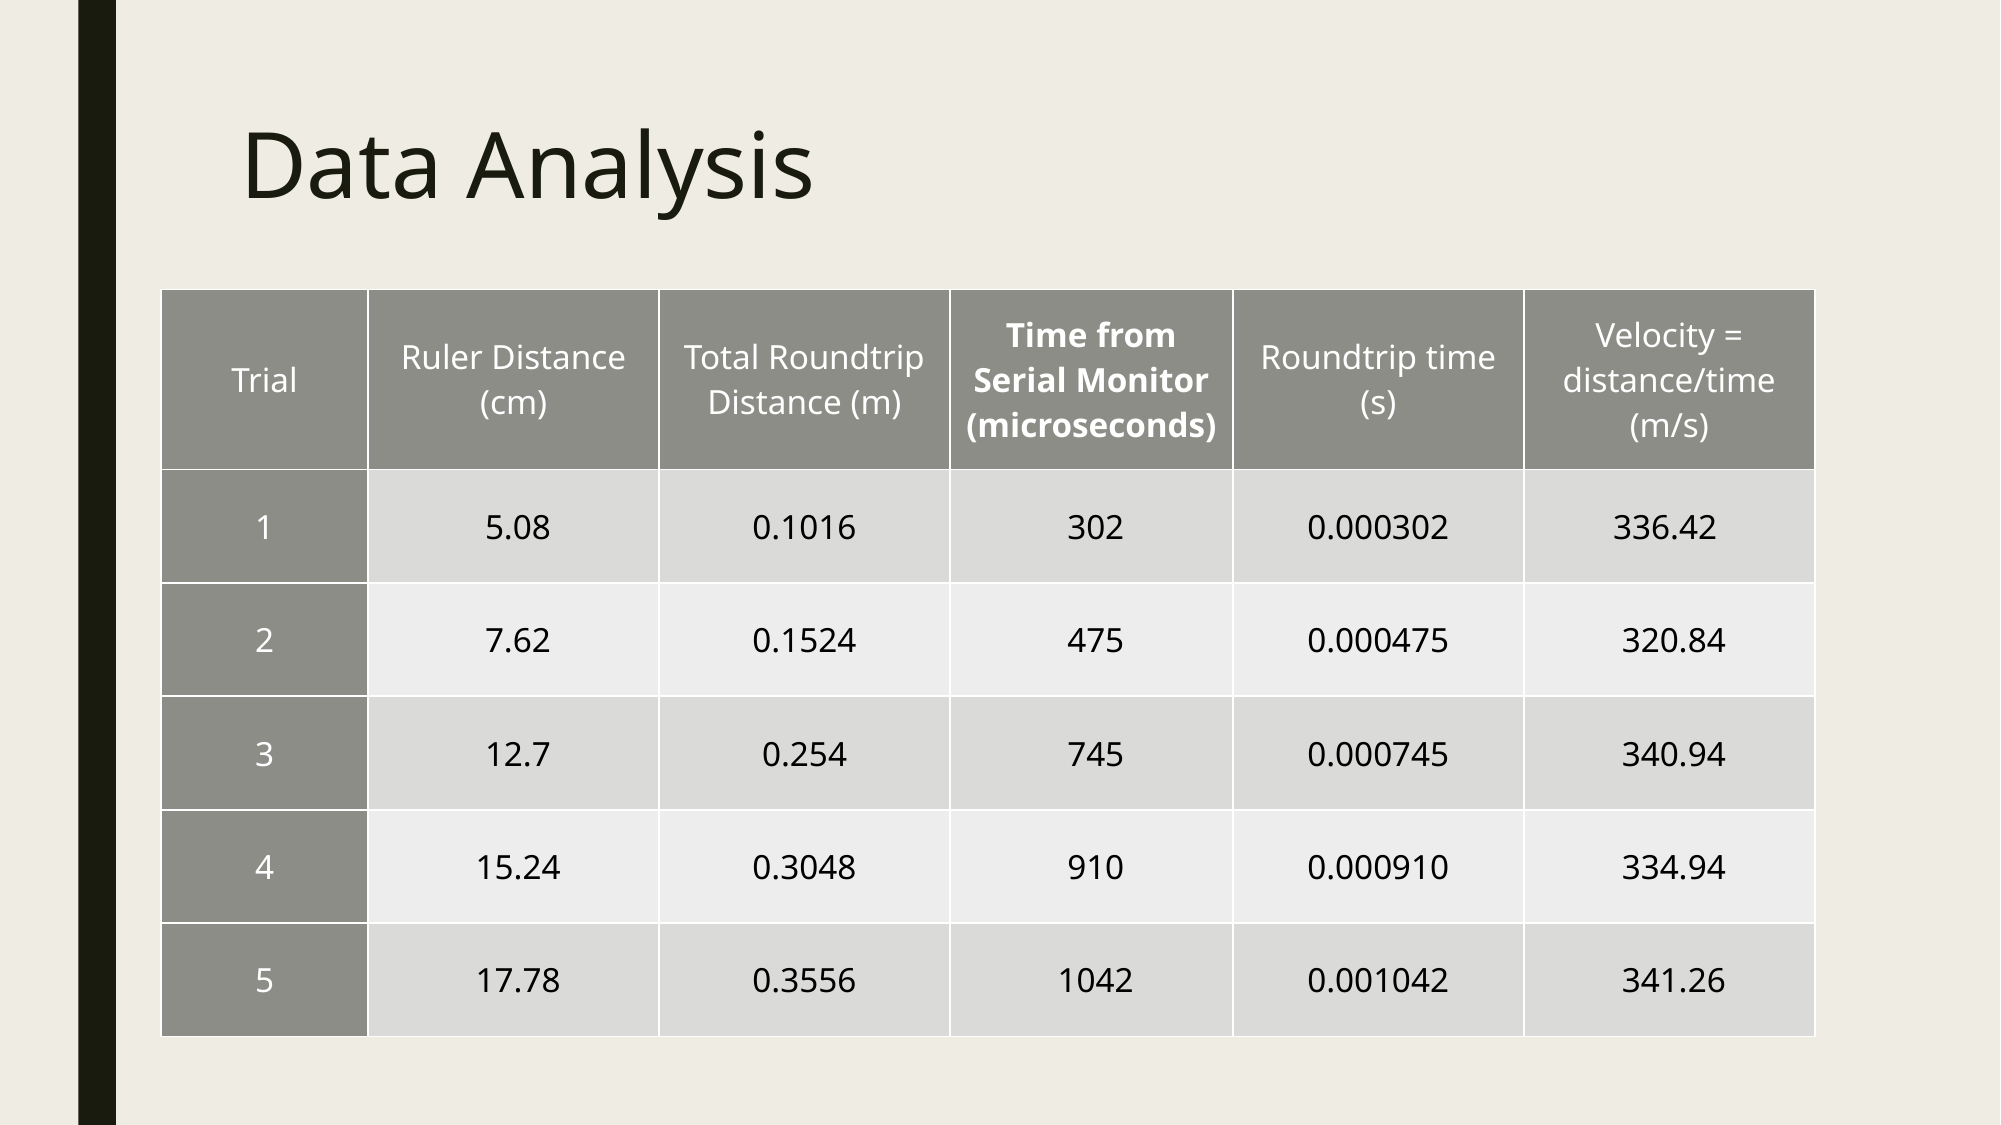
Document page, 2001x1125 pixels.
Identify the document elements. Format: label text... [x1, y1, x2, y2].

table_cell 302 [951, 470, 1232, 582]
table_cell 336.42 [1525, 470, 1814, 582]
table_header Ruler Distance (cm) [369, 290, 658, 469]
table_cell 3 [162, 697, 367, 809]
table_cell 0.000302 [1234, 470, 1523, 582]
table_cell 0.3048 [660, 811, 949, 922]
table_cell 334.94 [1525, 811, 1814, 922]
table_cell 5 [162, 924, 367, 1036]
table_cell 15.24 [369, 811, 658, 922]
table_cell 475 [951, 584, 1232, 695]
table_cell 320.84 [1525, 584, 1814, 695]
table_header Velocity = distance/time (m/s) [1525, 290, 1814, 469]
table_header Roundtrip time (s) [1234, 290, 1523, 469]
table_cell 0.1524 [660, 584, 949, 695]
table_cell 12.7 [369, 697, 658, 809]
table_cell 0.000910 [1234, 811, 1523, 922]
table_cell 5.08 [369, 470, 658, 582]
table_cell 0.1016 [660, 470, 949, 582]
table_cell 0.254 [660, 697, 949, 809]
table_header Time from Serial Monitor (microseconds) [951, 290, 1232, 469]
title Data Analysis [225, 112, 1800, 289]
table_cell 17.78 [369, 924, 658, 1036]
table_cell 0.000745 [1234, 697, 1523, 809]
table_cell 340.94 [1525, 697, 1814, 809]
table_header Trial [162, 290, 367, 469]
table_cell 0.000475 [1234, 584, 1523, 695]
table_cell 910 [951, 811, 1232, 922]
table_cell 745 [951, 697, 1232, 809]
table_header Total Roundtrip Distance (m) [660, 290, 949, 469]
table_cell 2 [162, 584, 367, 695]
table_cell 341.26 [1525, 924, 1814, 1036]
table_cell 0.3556 [660, 924, 949, 1036]
table_cell 7.62 [369, 584, 658, 695]
table_cell 4 [162, 811, 367, 922]
table_cell 1042 [951, 924, 1232, 1036]
table_cell 1 [162, 470, 367, 582]
table_cell 0.001042 [1234, 924, 1523, 1036]
